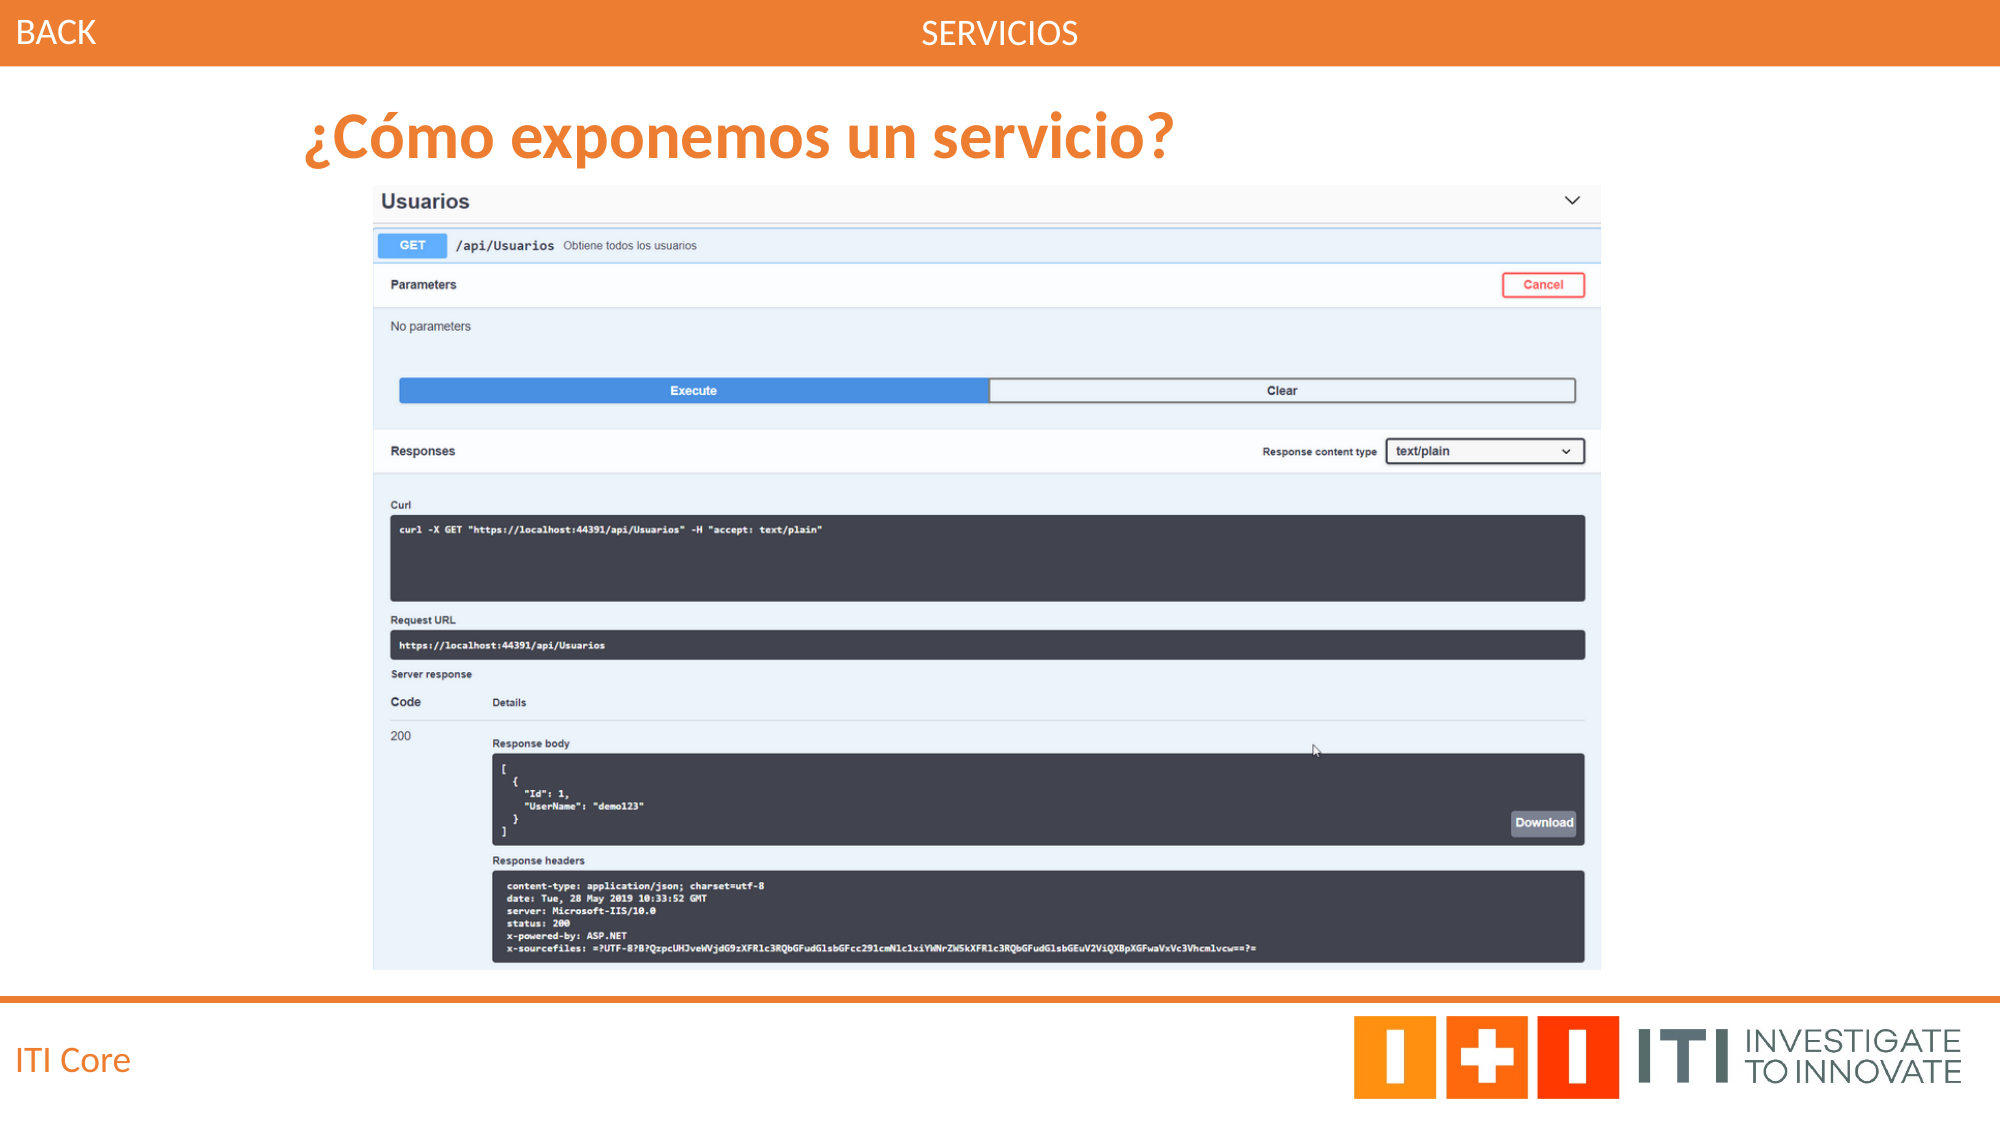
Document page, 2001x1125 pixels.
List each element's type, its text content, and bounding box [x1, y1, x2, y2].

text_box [0, 0, 2000, 67]
text_box ¿Cómo exponemos un servicio? [267, 84, 1213, 180]
picture [373, 185, 1601, 970]
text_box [0, 992, 2000, 1124]
